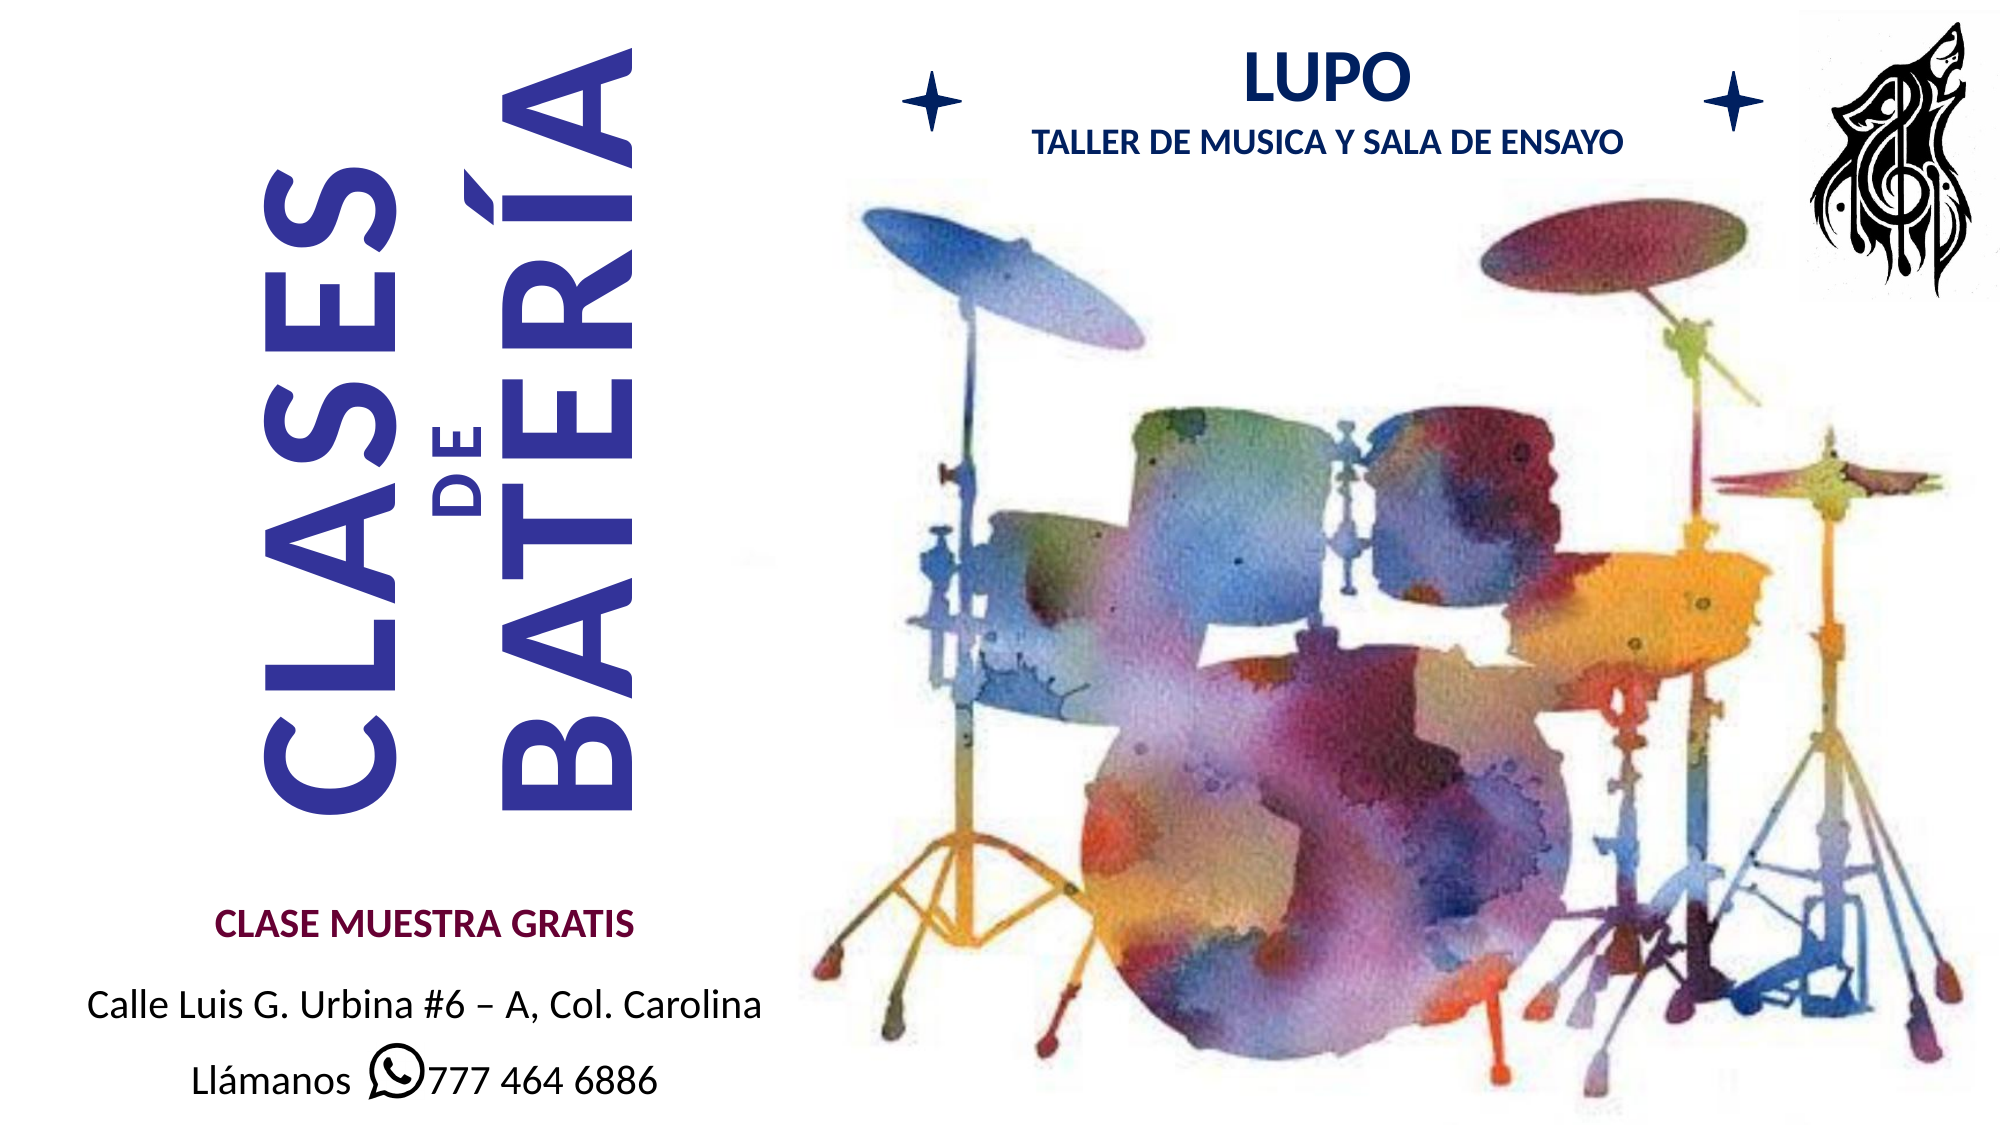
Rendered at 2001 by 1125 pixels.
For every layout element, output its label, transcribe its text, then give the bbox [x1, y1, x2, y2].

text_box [188, 10, 683, 887]
picture [574, 0, 2000, 1125]
text_box Calle Luis G. Urbina #6 – A, Col. Carolina Llámanos 777 464 6886 [67, 969, 574, 1111]
picture [367, 1042, 425, 1100]
text_box CLASE MUESTRA GRATIS [200, 888, 574, 954]
